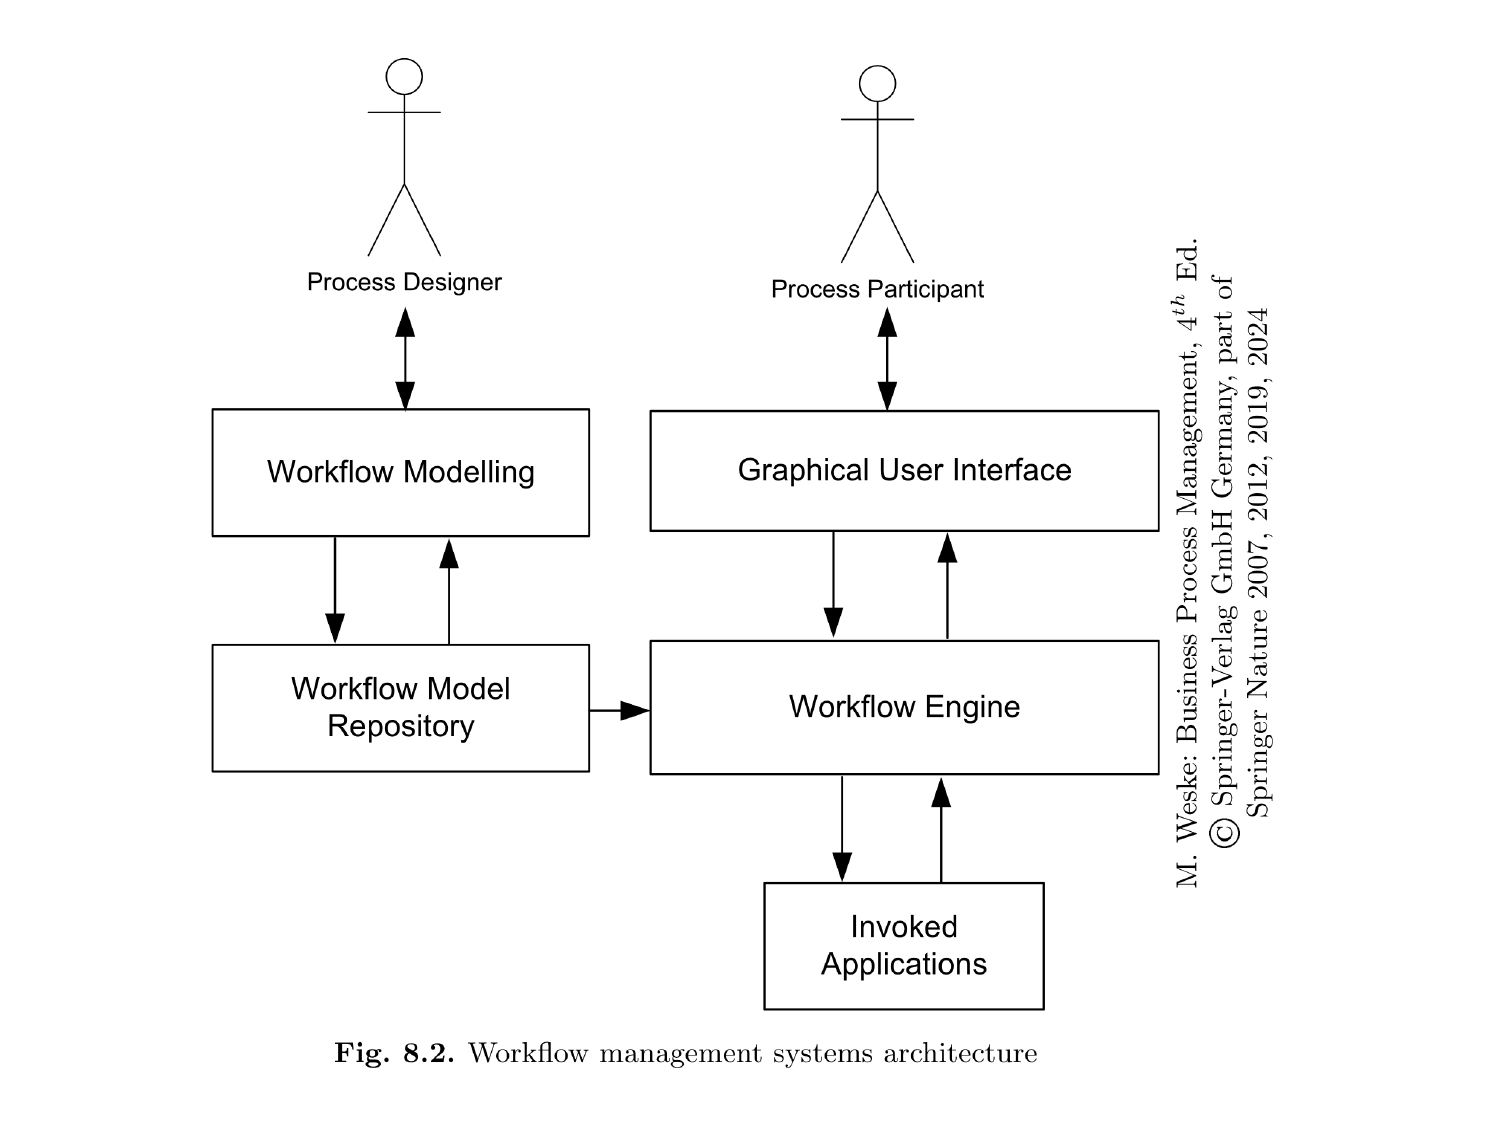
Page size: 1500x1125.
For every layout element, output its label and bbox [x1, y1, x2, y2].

picture [209, 56, 1291, 1069]
